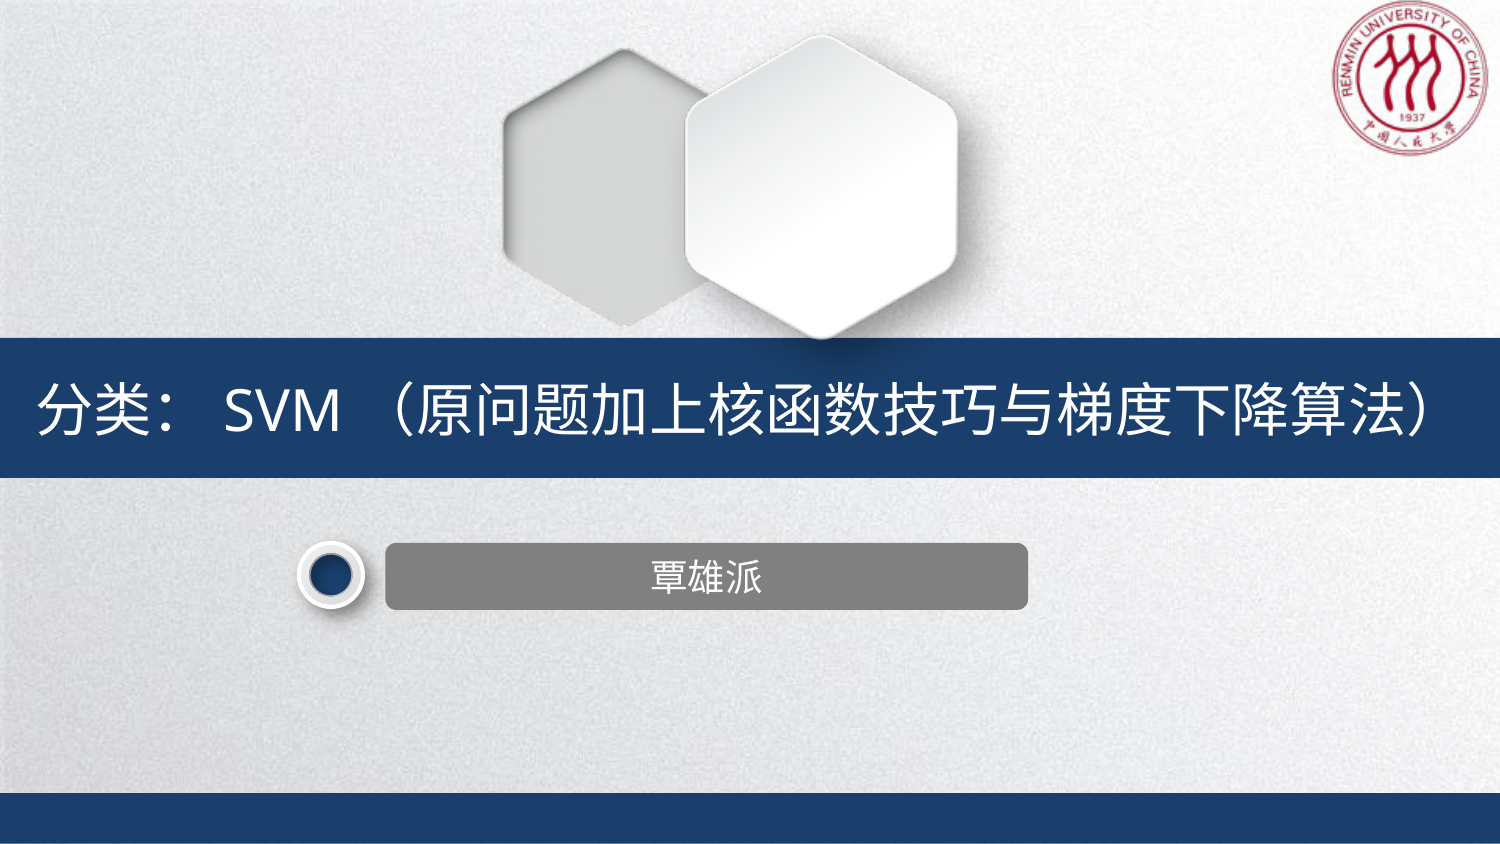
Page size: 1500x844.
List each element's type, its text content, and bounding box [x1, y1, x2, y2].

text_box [298, 542, 364, 645]
picture [0, 0, 1500, 371]
text_box 覃雄派 [383, 540, 1031, 613]
text_box 分类：SVM（原问题加上核函数技巧与梯度下降算法） [0, 336, 1500, 480]
picture [0, 480, 1500, 793]
